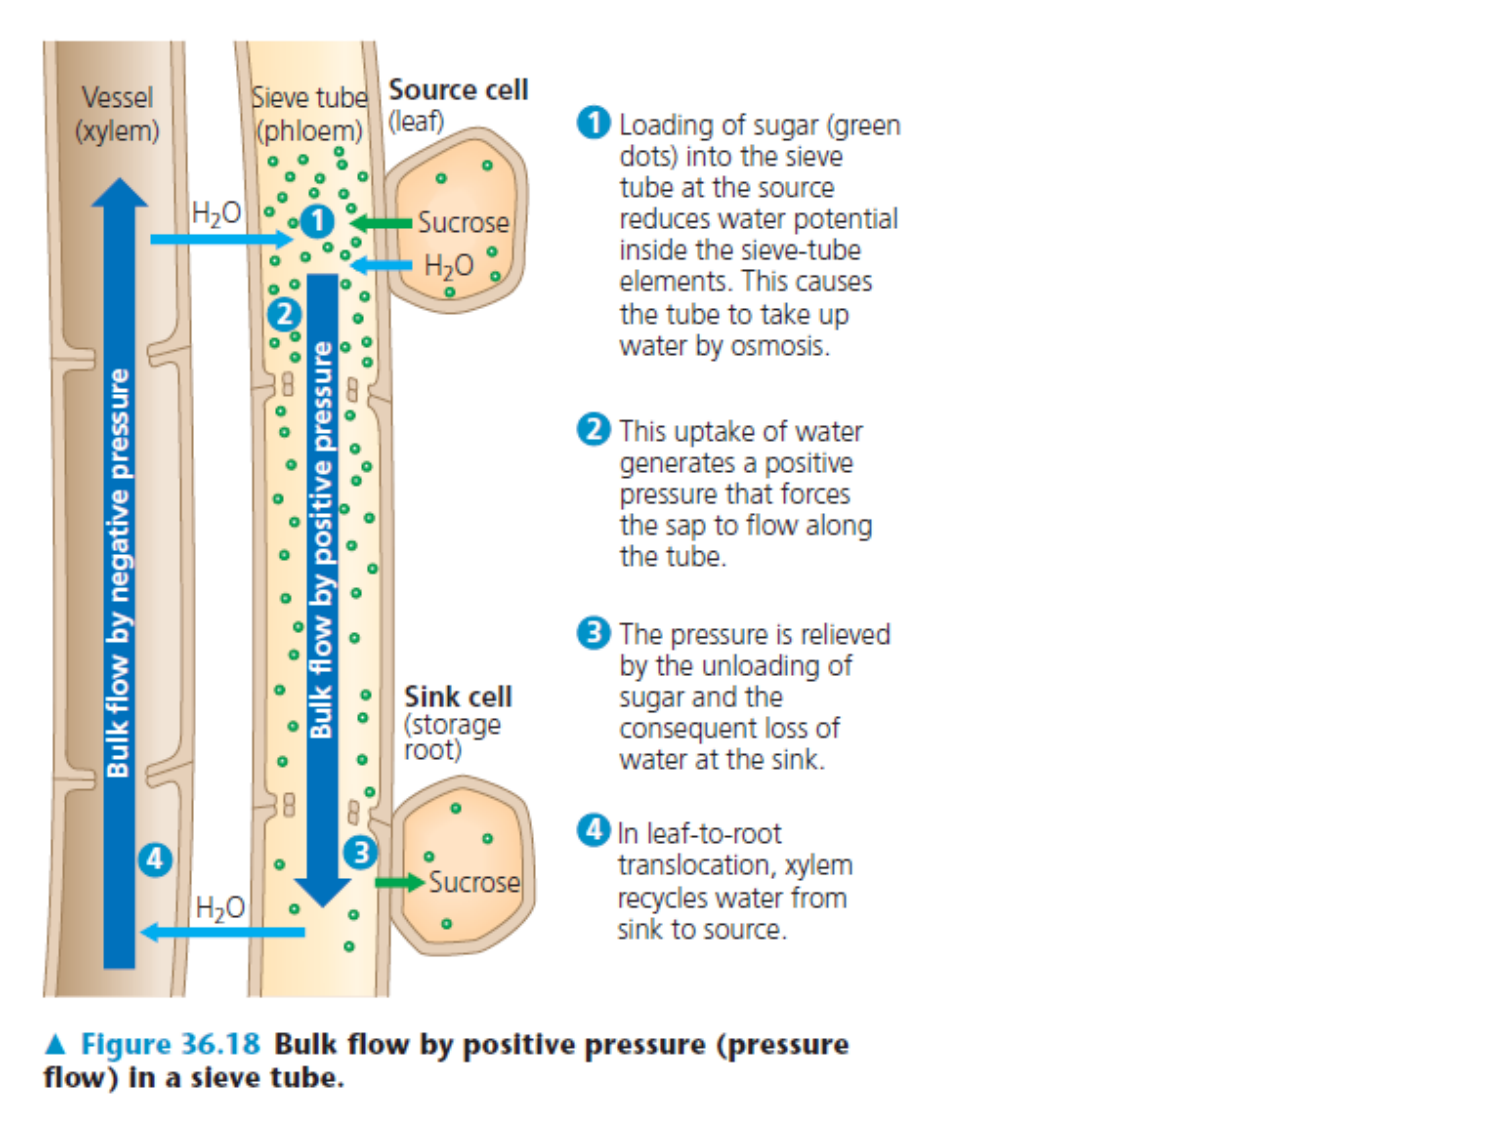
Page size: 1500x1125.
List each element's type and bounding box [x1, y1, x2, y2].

picture [24, 24, 913, 1124]
